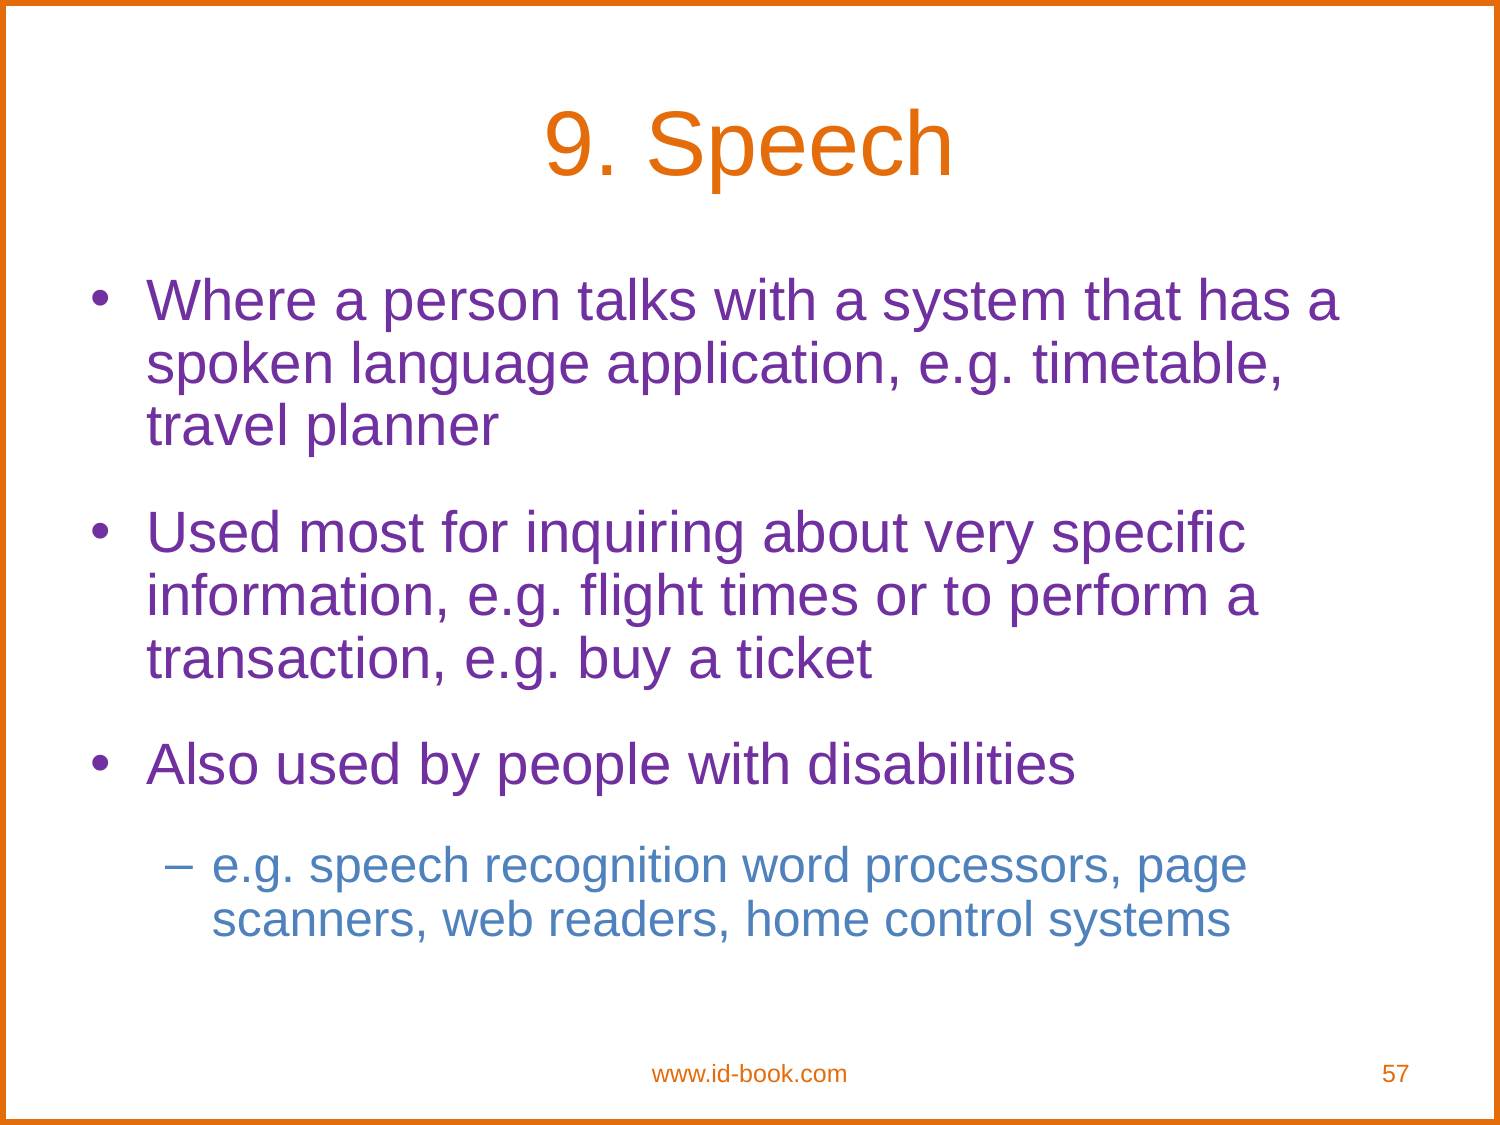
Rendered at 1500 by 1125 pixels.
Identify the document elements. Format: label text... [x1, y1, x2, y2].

slide_number 57 [1074, 1042, 1425, 1103]
list Where a person talks with a system that has a spoken language application, e.g. timetable, travel planner Used most for inquiring about very specific information, e.g. flight times or to perform a transaction, e.g. buy a ticket Also used by people with disabilities e.g. speech recognition word processors, page scanners, web readers, home control systems [75, 262, 1425, 1005]
title 9. Speech [75, 45, 1425, 233]
footer www.id-book.com [512, 1042, 988, 1103]
